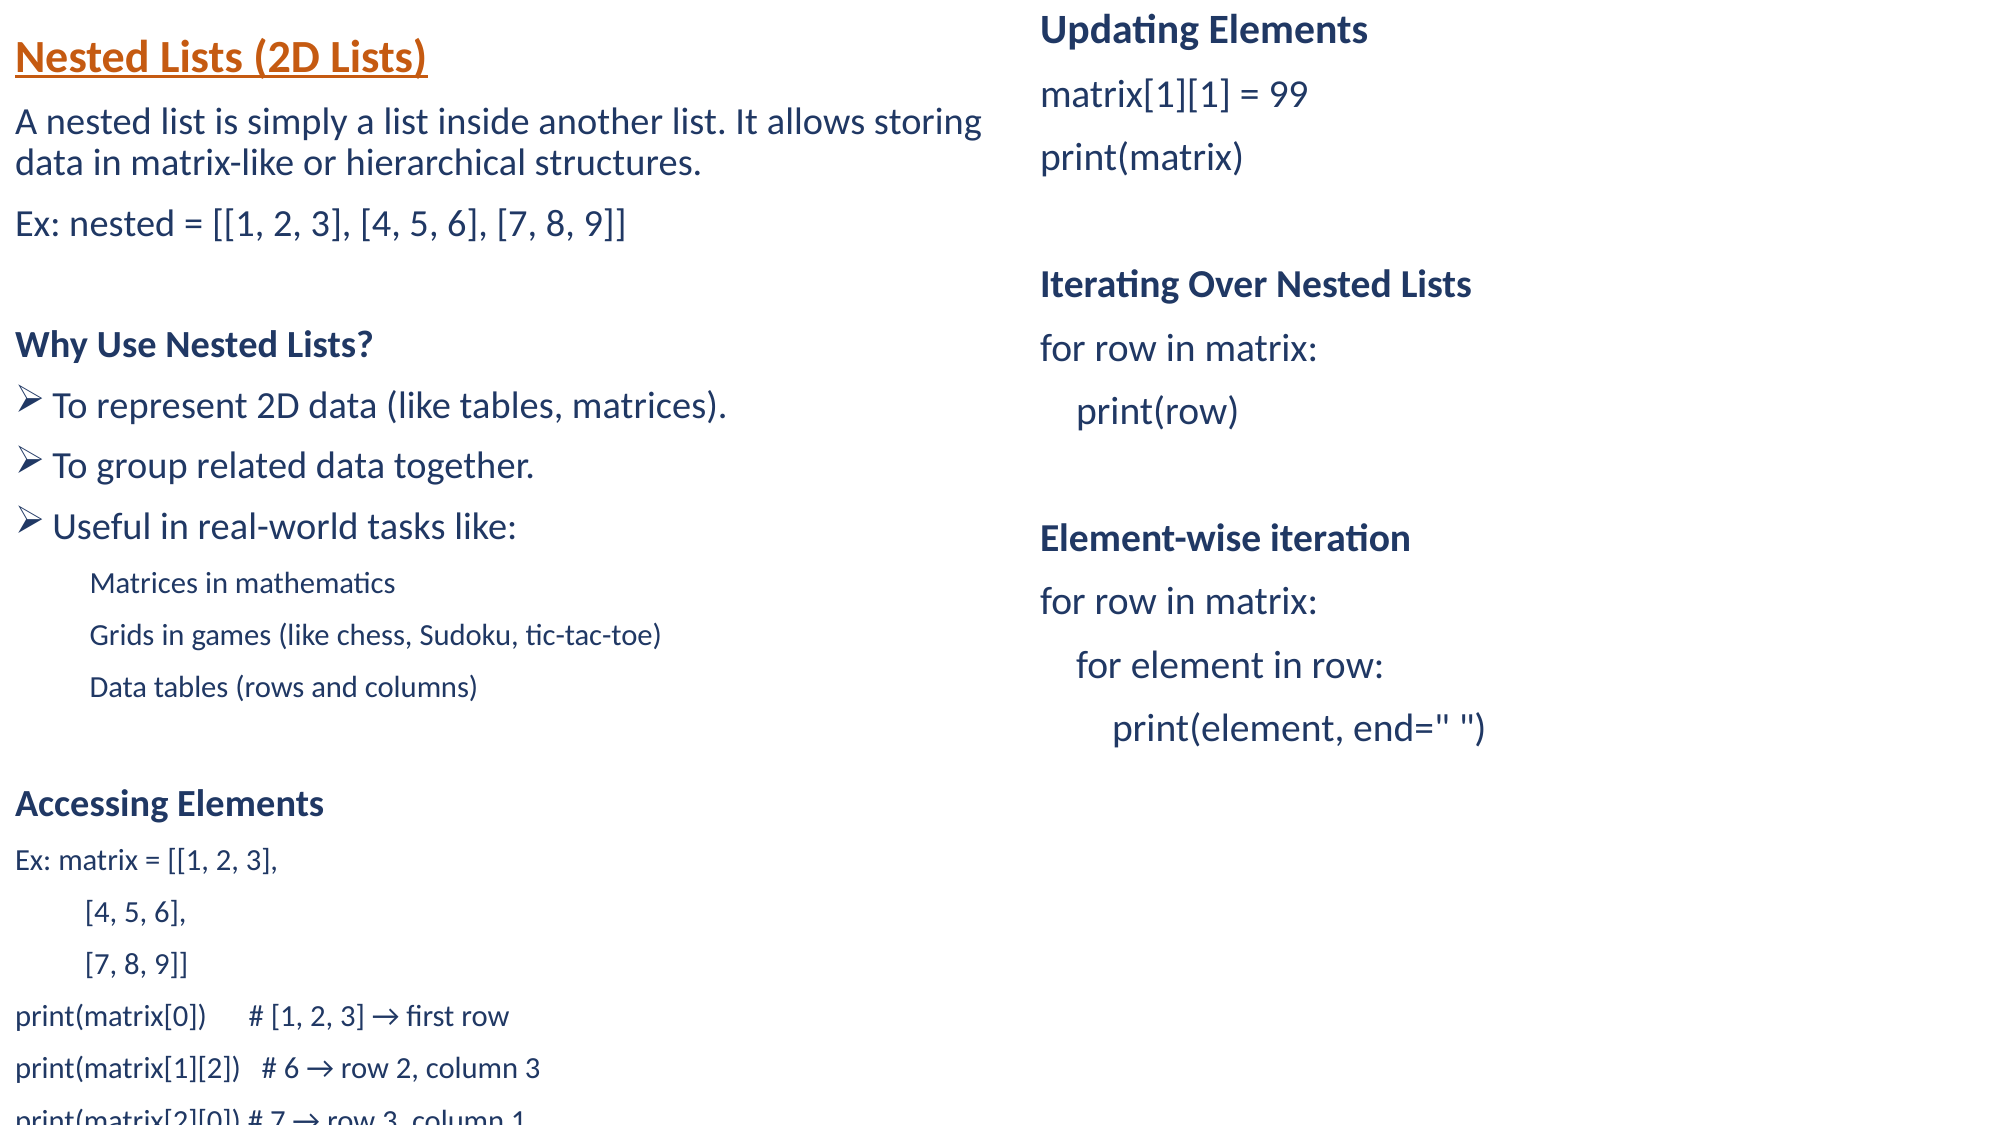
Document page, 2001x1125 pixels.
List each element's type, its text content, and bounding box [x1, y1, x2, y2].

list Updating Elements matrix[1][1] = 99 print(matrix) Iterating Over Nested Lists for row in matrix: print(row) Element-wise iteration for row in matrix: for element in row: print(element, end=" ") [1025, 0, 2000, 1125]
text_box Nested Lists (2D Lists) A nested list is simply a list inside another list. It allows storing data in matrix-like or hierarchical structures. Ex: nested = [[1, 2, 3], [4, 5, 6], [7, 8, 9]] Why Use Nested Lists? To represent 2D data (like tables, matrices). To group related data together. Useful in real-world tasks like: Matrices in mathematics Grids in games (like chess, Sudoku, tic-tac-toe) Data tables (rows and columns) Accessing Elements Ex: matrix = [[1, 2, 3], [4, 5, 6], [7, 8, 9]] print(matrix[0]) # [1, 2, 3] → first row print(matrix[1][2]) # 6 → row 2, column 3 print(matrix[2][0]) # 7 → row 3, column 1 [0, 24, 1025, 1125]
